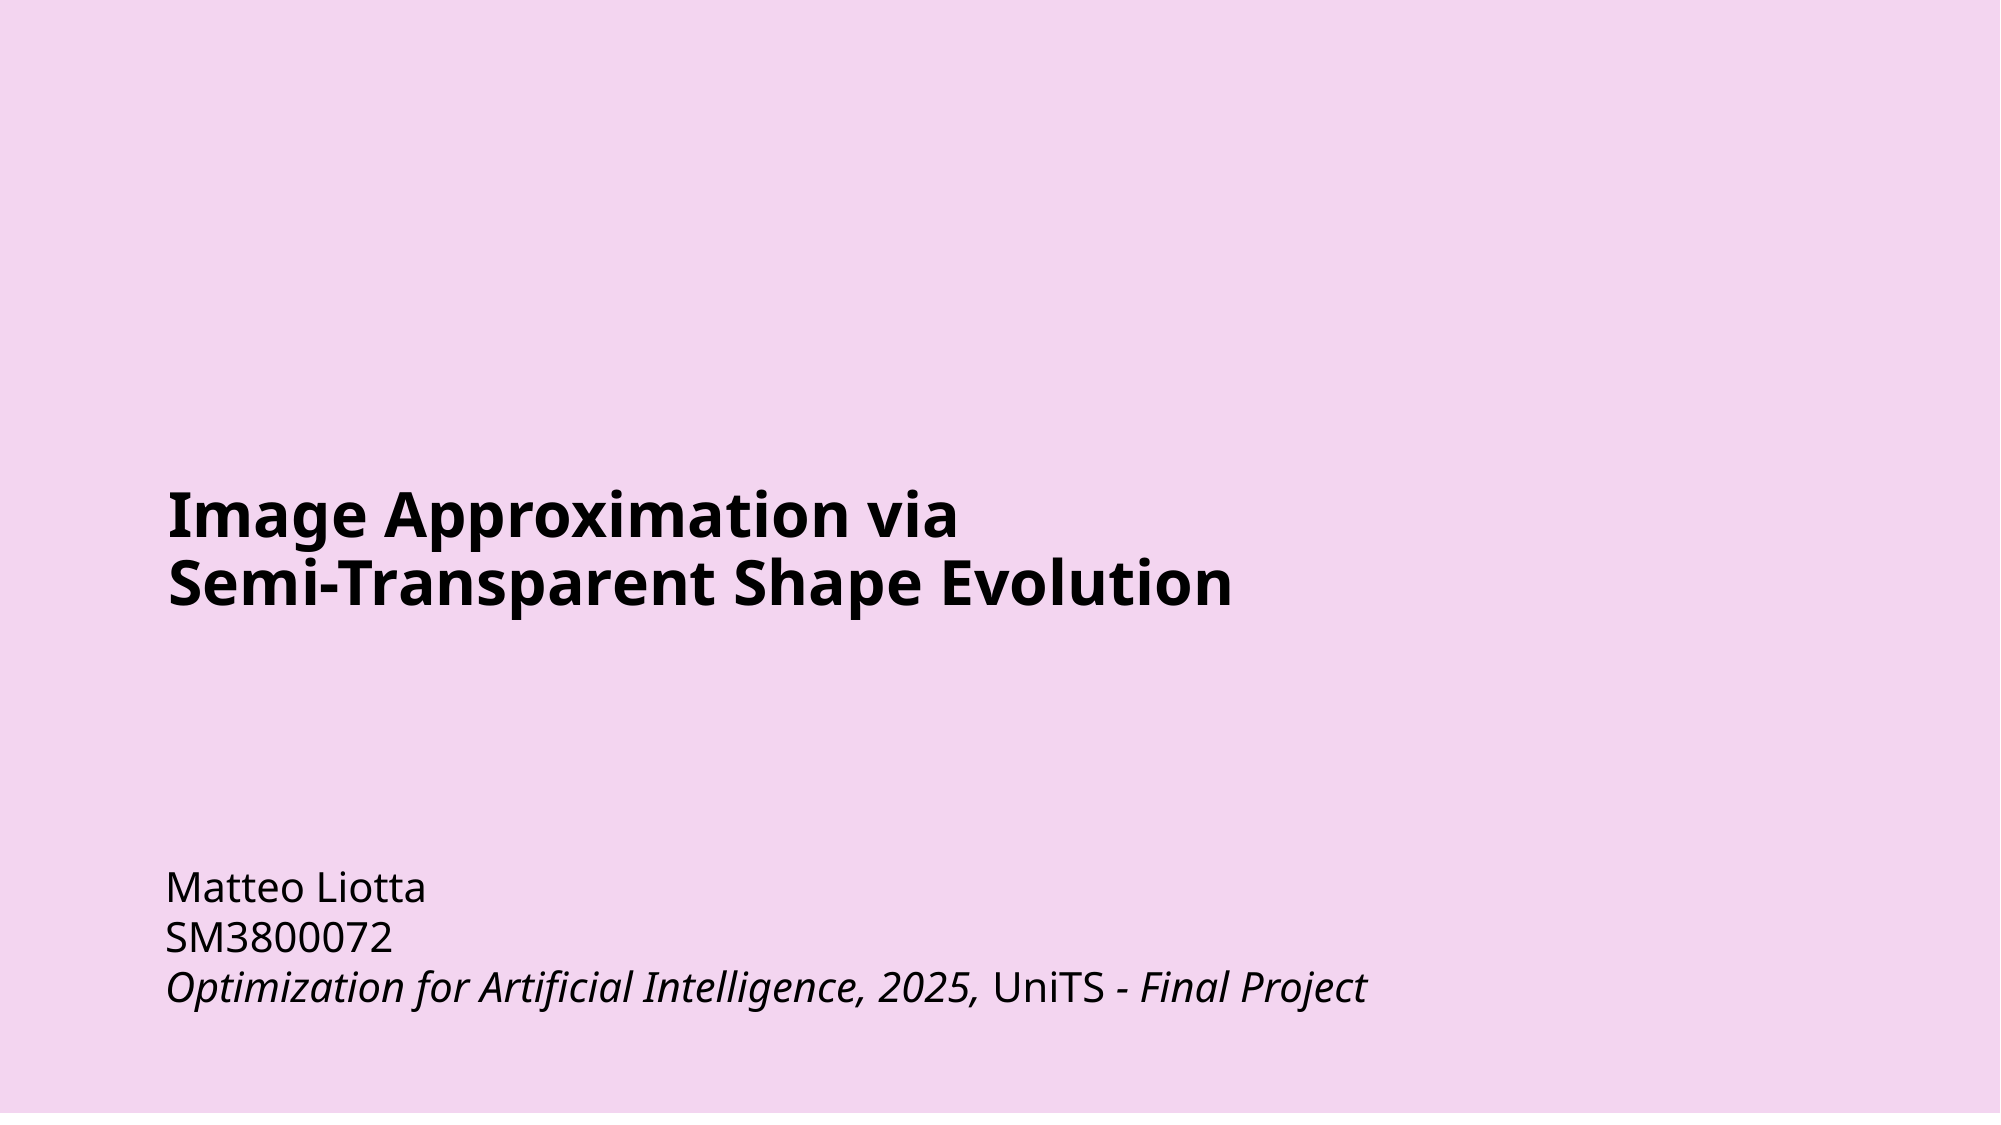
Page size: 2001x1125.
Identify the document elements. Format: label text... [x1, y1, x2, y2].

title Image Approximation via Semi-Transparent Shape Evolution [153, 309, 1345, 701]
subtitle Matteo Liotta SM3800072 Optimization for Artificial Intelligence, 2025, UniTS - Final Project [0, 853, 1500, 1111]
text_box [0, 1111, 2000, 1125]
